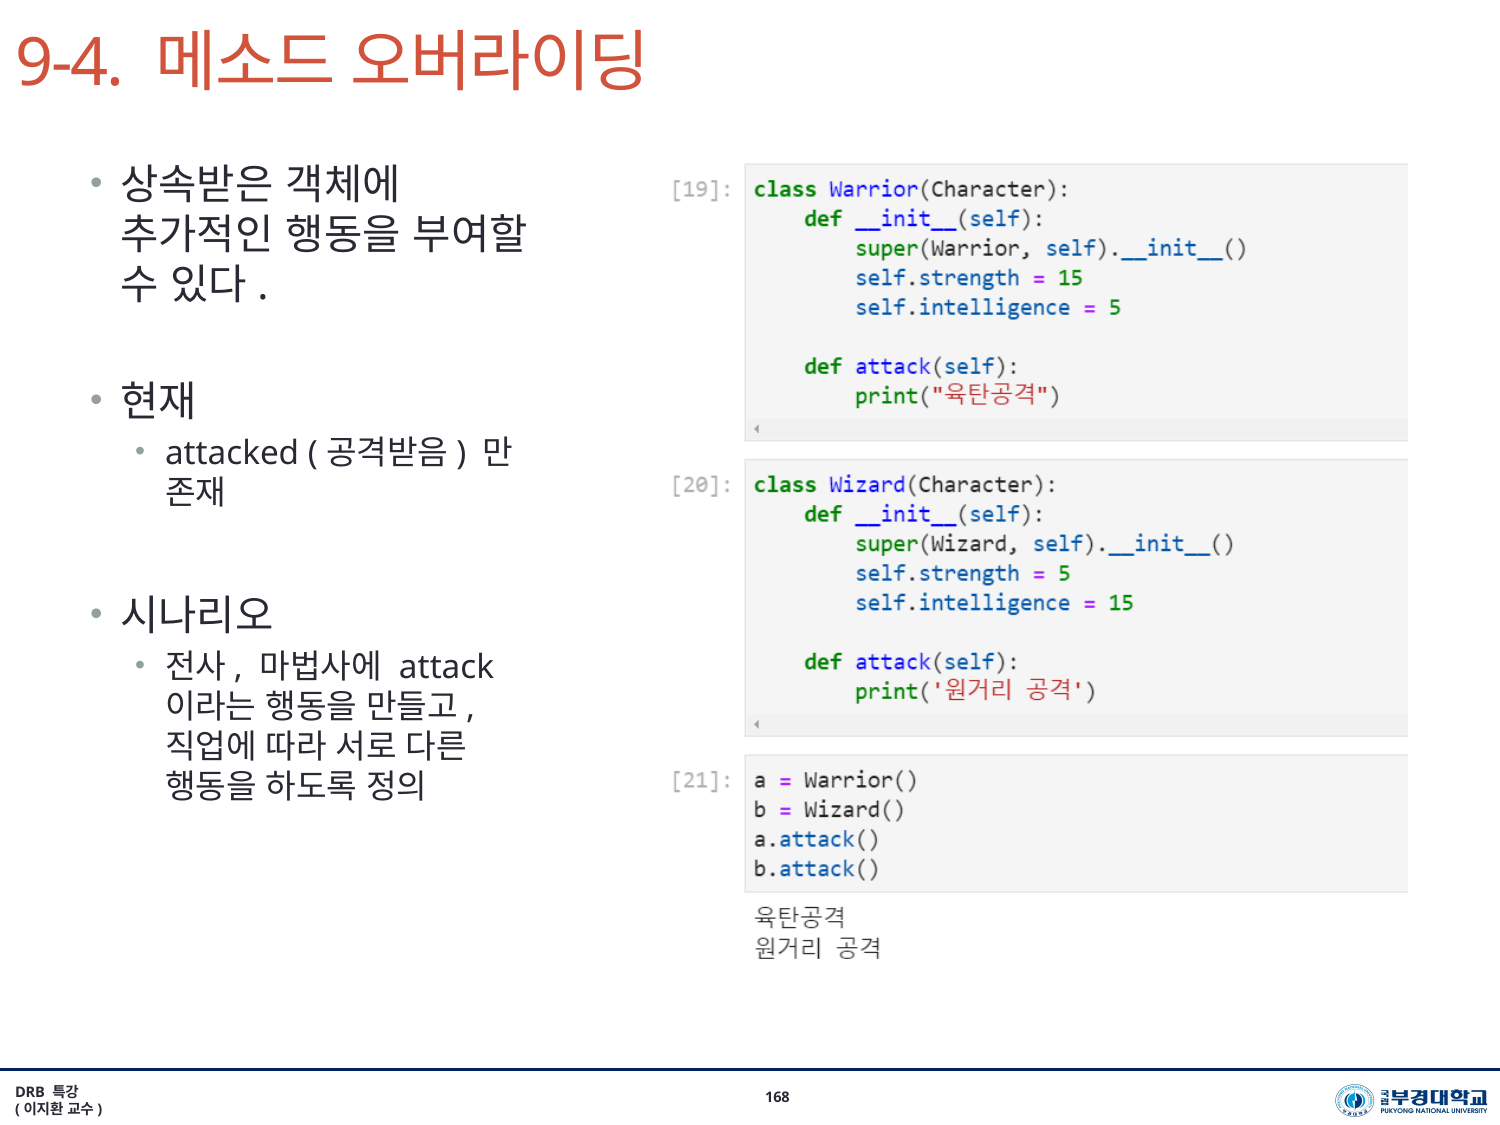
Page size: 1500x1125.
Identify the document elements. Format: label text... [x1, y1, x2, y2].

list 상속받은 객체에 추가적인 행동을 부여할 수 있다. 현재 attacked (공격받음) 만 존재 시나리오 전사, 마법사에 attack이라는 행동을 만들고, 직업에 따라 서로 다른 행동을 하도록 정의 [75, 149, 563, 1033]
picture [1330, 1079, 1495, 1121]
title 9-4. 메소드 오버라이딩 [0, 1, 1500, 116]
picture [643, 152, 1409, 973]
slide_number DRB 특강 (이지환 교수) [0, 1082, 303, 1118]
